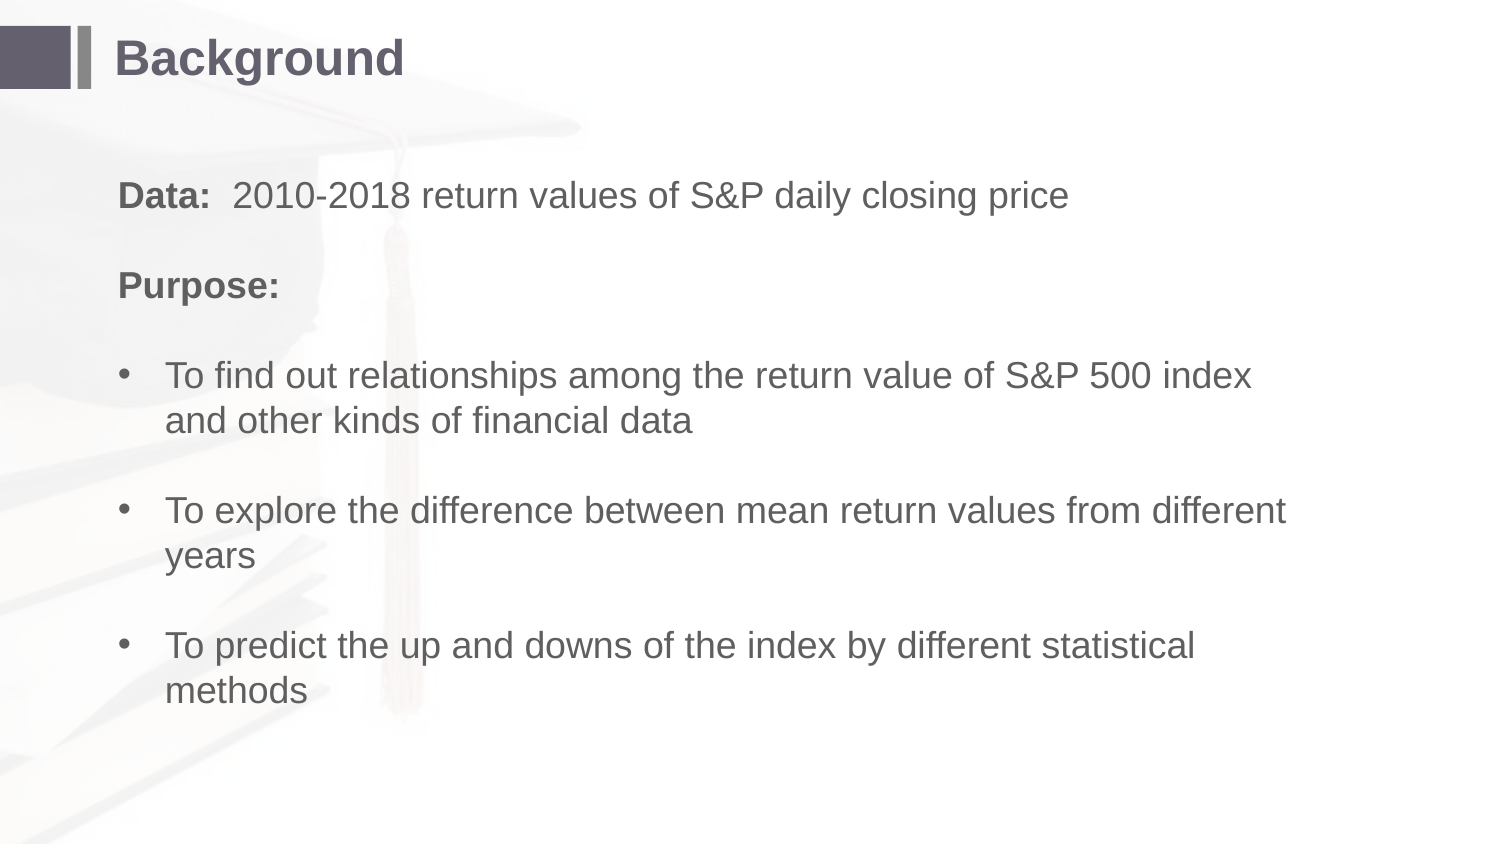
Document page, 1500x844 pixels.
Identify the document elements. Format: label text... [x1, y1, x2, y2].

title Background [103, 11, 1439, 93]
text_box Data: 2010-2018 return values of S&P daily closing price Purpose: To find out relationships among the return value of S&P 500 index and other kinds of financial data To explore the difference between mean return values from different years To predict the up and downs of the index by different statistical methods [103, 163, 1312, 718]
